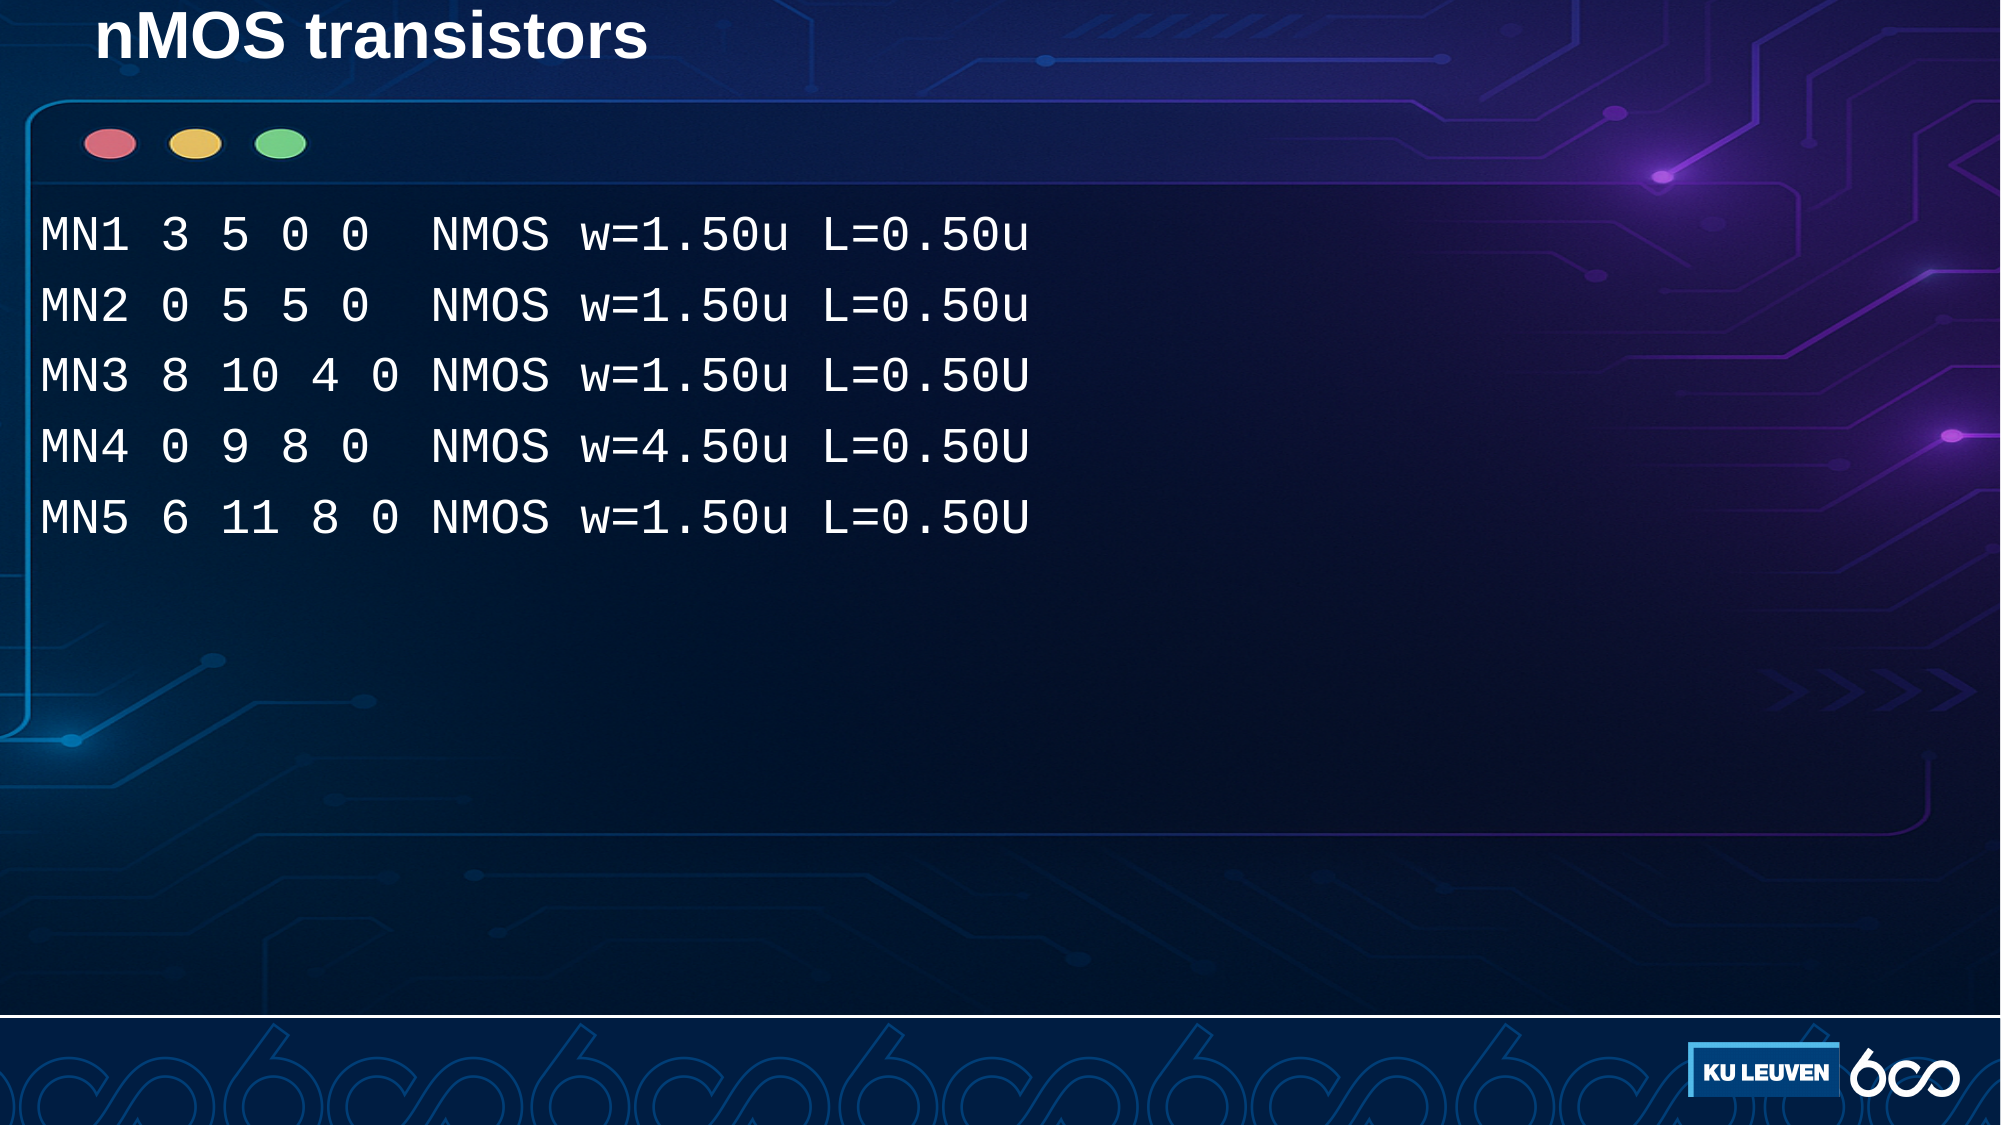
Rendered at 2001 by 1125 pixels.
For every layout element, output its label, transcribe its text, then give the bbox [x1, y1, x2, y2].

list MN1 3 5 0 0 NMOS w=1.50u L=0.50u MN2 0 5 5 0 NMOS w=1.50u L=0.50u MN3 8 10 4 0 NMOS w=1.50u L=0.50U MN4 0 9 8 0 NMOS w=4.50u L=0.50U MN5 6 11 8 0 NMOS w=1.50u L=0.50U [40, 210, 1945, 982]
title nMOS transistors [94, 0, 1906, 96]
picture [0, 1018, 2001, 1125]
picture [0, 0, 2001, 1015]
